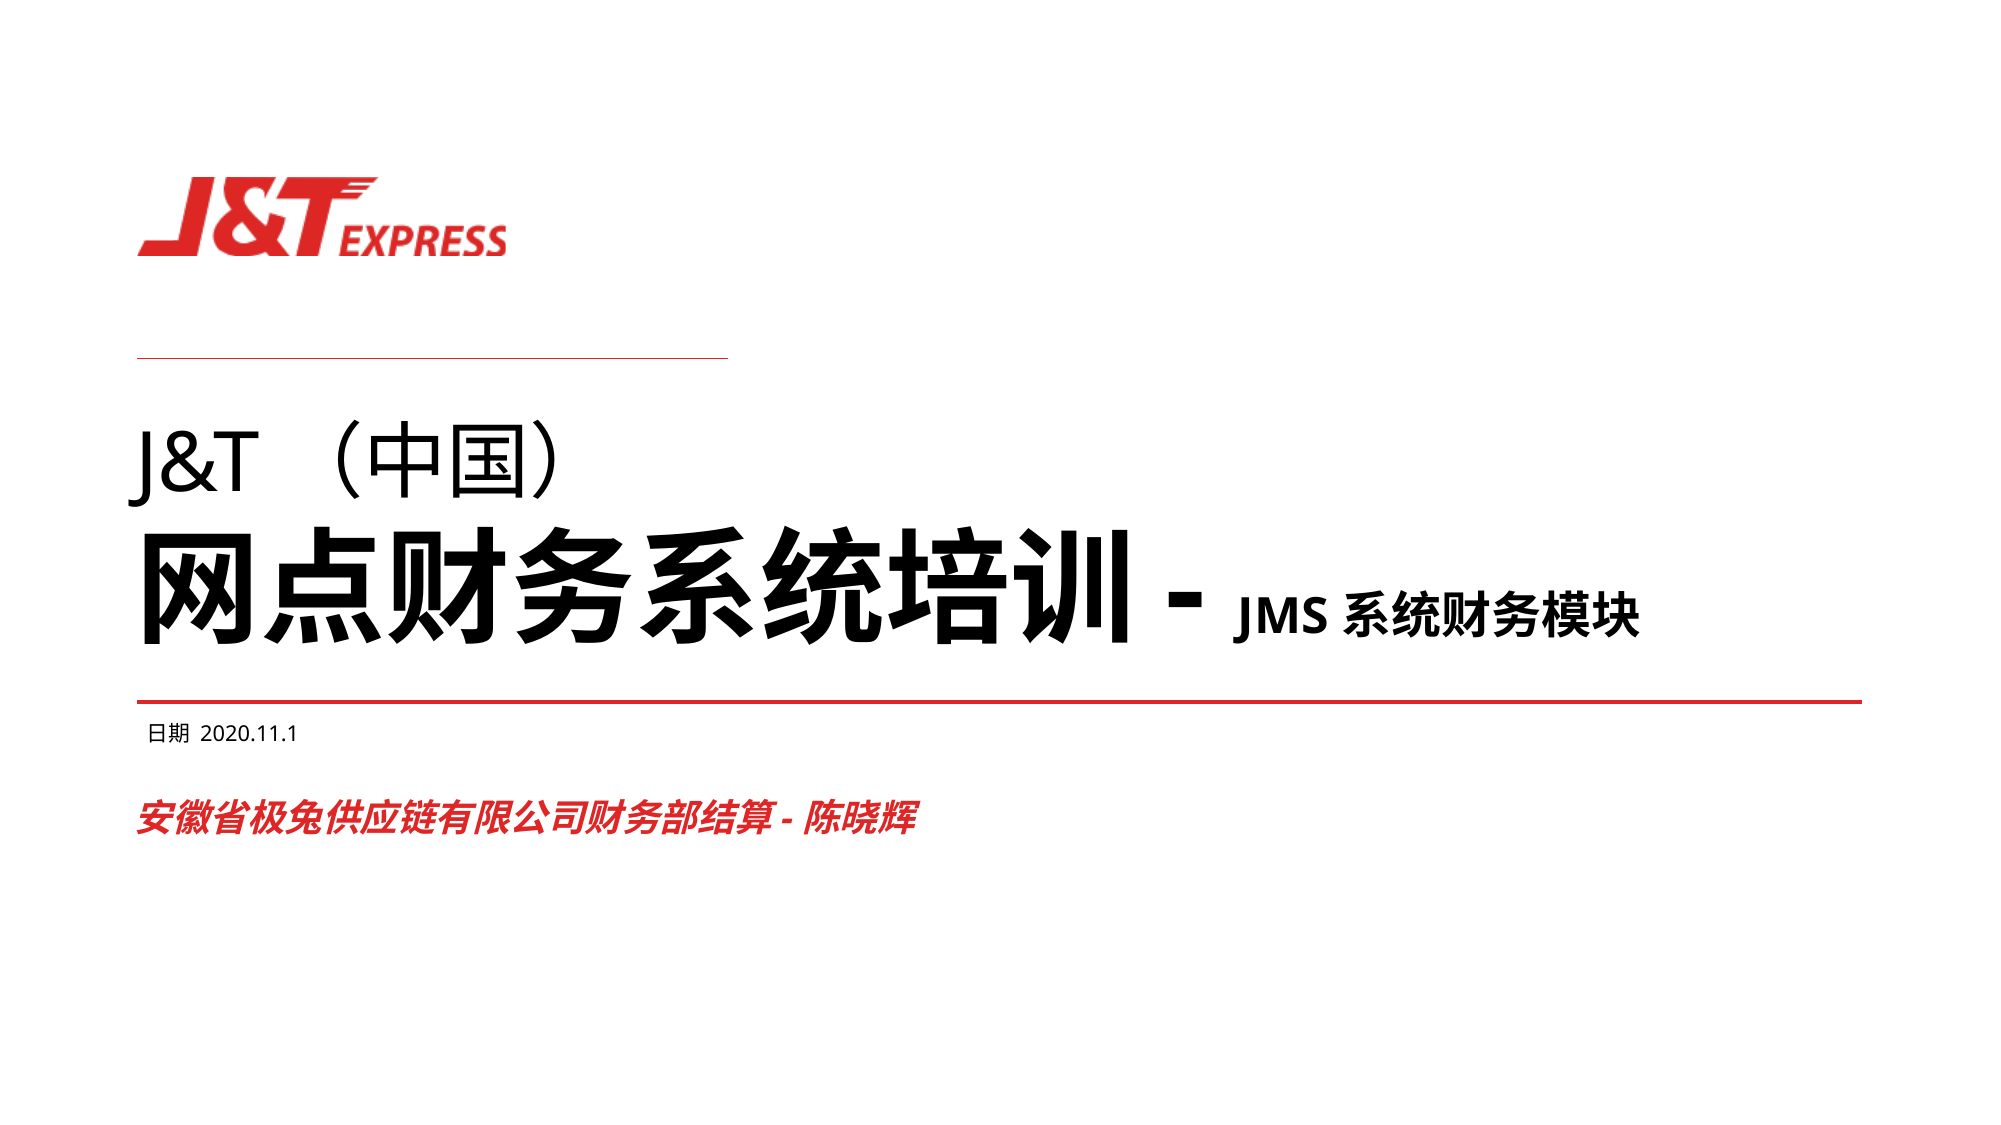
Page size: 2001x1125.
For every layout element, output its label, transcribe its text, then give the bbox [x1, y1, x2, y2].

text_box 日期 2020.11.1 [131, 712, 315, 754]
text_box J&T（中国） 网点财务系统培训- JMS系统财务模块 [120, 400, 1722, 666]
text_box 安徽省极兔供应链有限公司财务部结算-陈晓辉 [119, 786, 930, 846]
